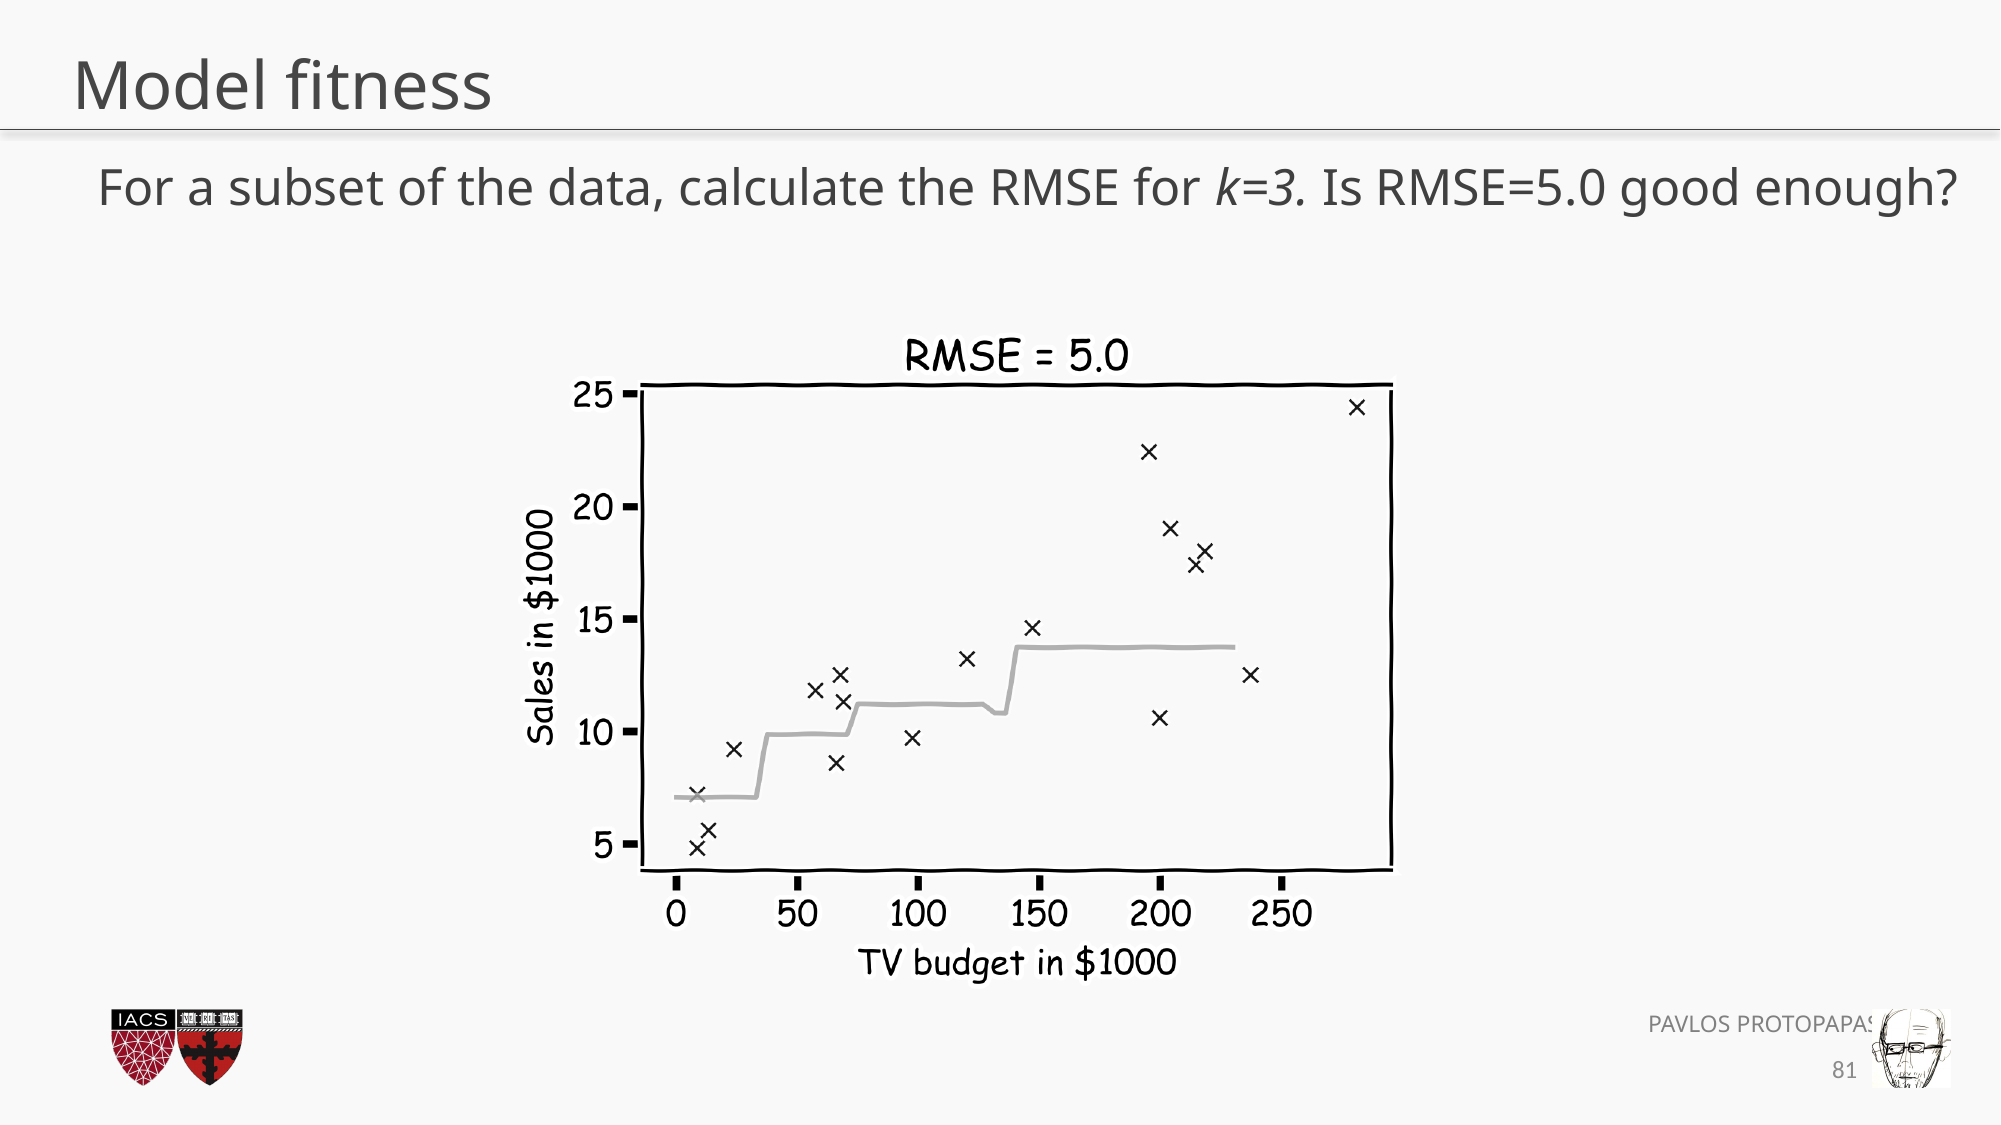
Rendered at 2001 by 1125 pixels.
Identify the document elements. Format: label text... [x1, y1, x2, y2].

picture [428, 299, 1498, 1013]
picture [109, 1009, 243, 1086]
picture [1872, 1009, 1951, 1088]
slide_number 80 [1405, 1038, 1873, 1099]
text_box For a subset of the data, calculate the RMSE for k=3. Is RMSE=5.0 good enough? [82, 147, 1974, 223]
title Model fitness [57, 35, 1943, 162]
